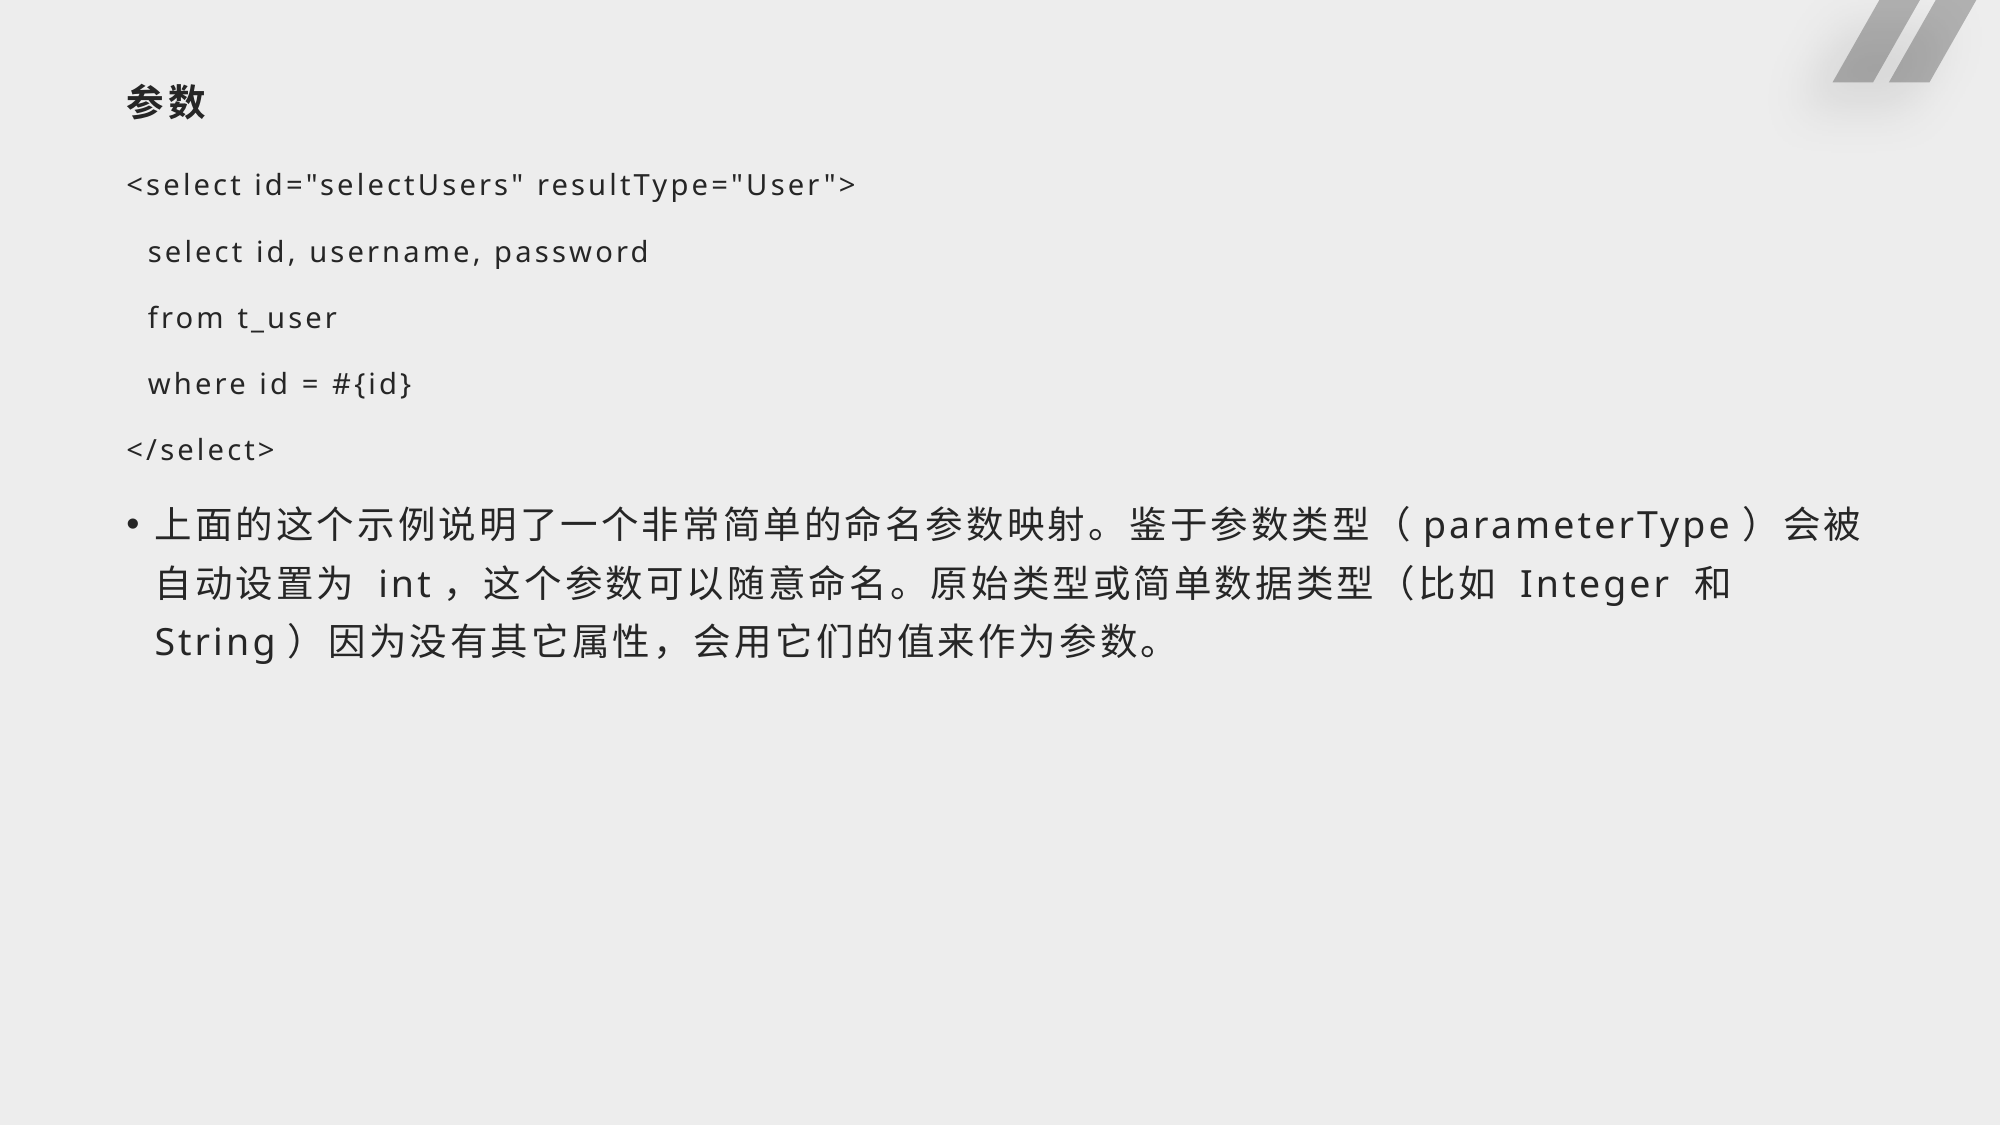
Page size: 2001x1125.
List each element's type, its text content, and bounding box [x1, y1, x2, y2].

list <select id="selectUsers" resultType="User"> select id, username, password from t_user where id = #{id} </select> 上面的这个示例说明了一个非常简单的命名参数映射。鉴于参数类型（parameterType）会被自动设置为 int，这个参数可以随意命名。原始类型或简单数据类型（比如 Integer 和 String）因为没有其它属性，会用它们的值来作为参数。 [109, 156, 1891, 1041]
title 参数 [109, 72, 1891, 146]
